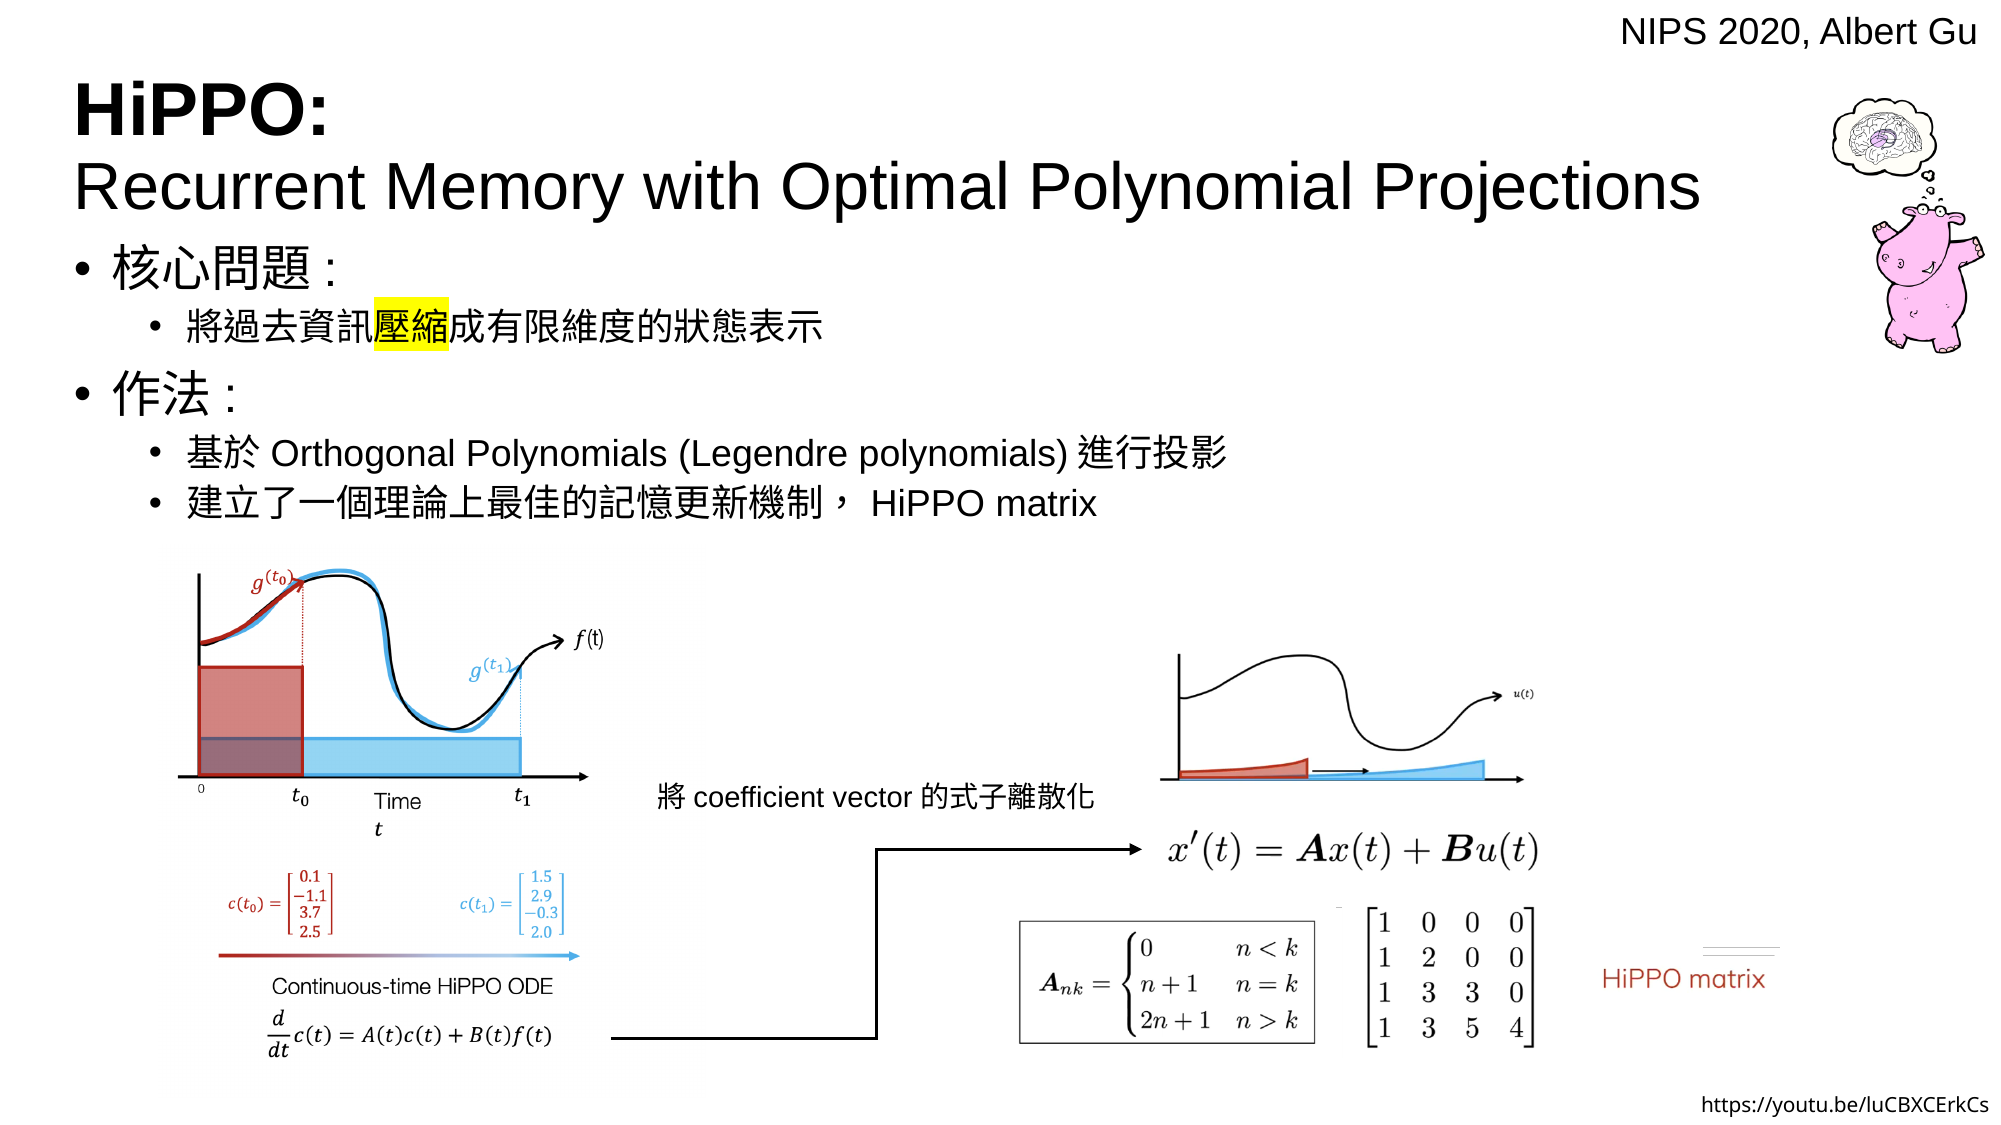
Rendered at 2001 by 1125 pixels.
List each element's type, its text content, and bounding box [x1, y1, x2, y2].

text_box NIPS 2020, Albert Gu [1605, 0, 1993, 60]
text_box https://youtu.be/luCBXCErkCs [1686, 1084, 2000, 1125]
text_box 將coefficient vector的式子離散化 [707, 770, 999, 821]
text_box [610, 848, 1143, 1039]
title HiPPO: Recurrent Memory with Optimal Polynomial Projections [59, 59, 1831, 236]
picture [999, 632, 1781, 1067]
picture [158, 543, 707, 1099]
picture [1827, 76, 1992, 370]
list 核心問題: 將過去資訊壓縮成有限維度的狀態表示 作法: 基於Orthogonal Polynomials (Legendre polynomials)進行投影 建立了一個理論上最佳的記憶更新機制，HiPPO matrix [59, 236, 1831, 945]
